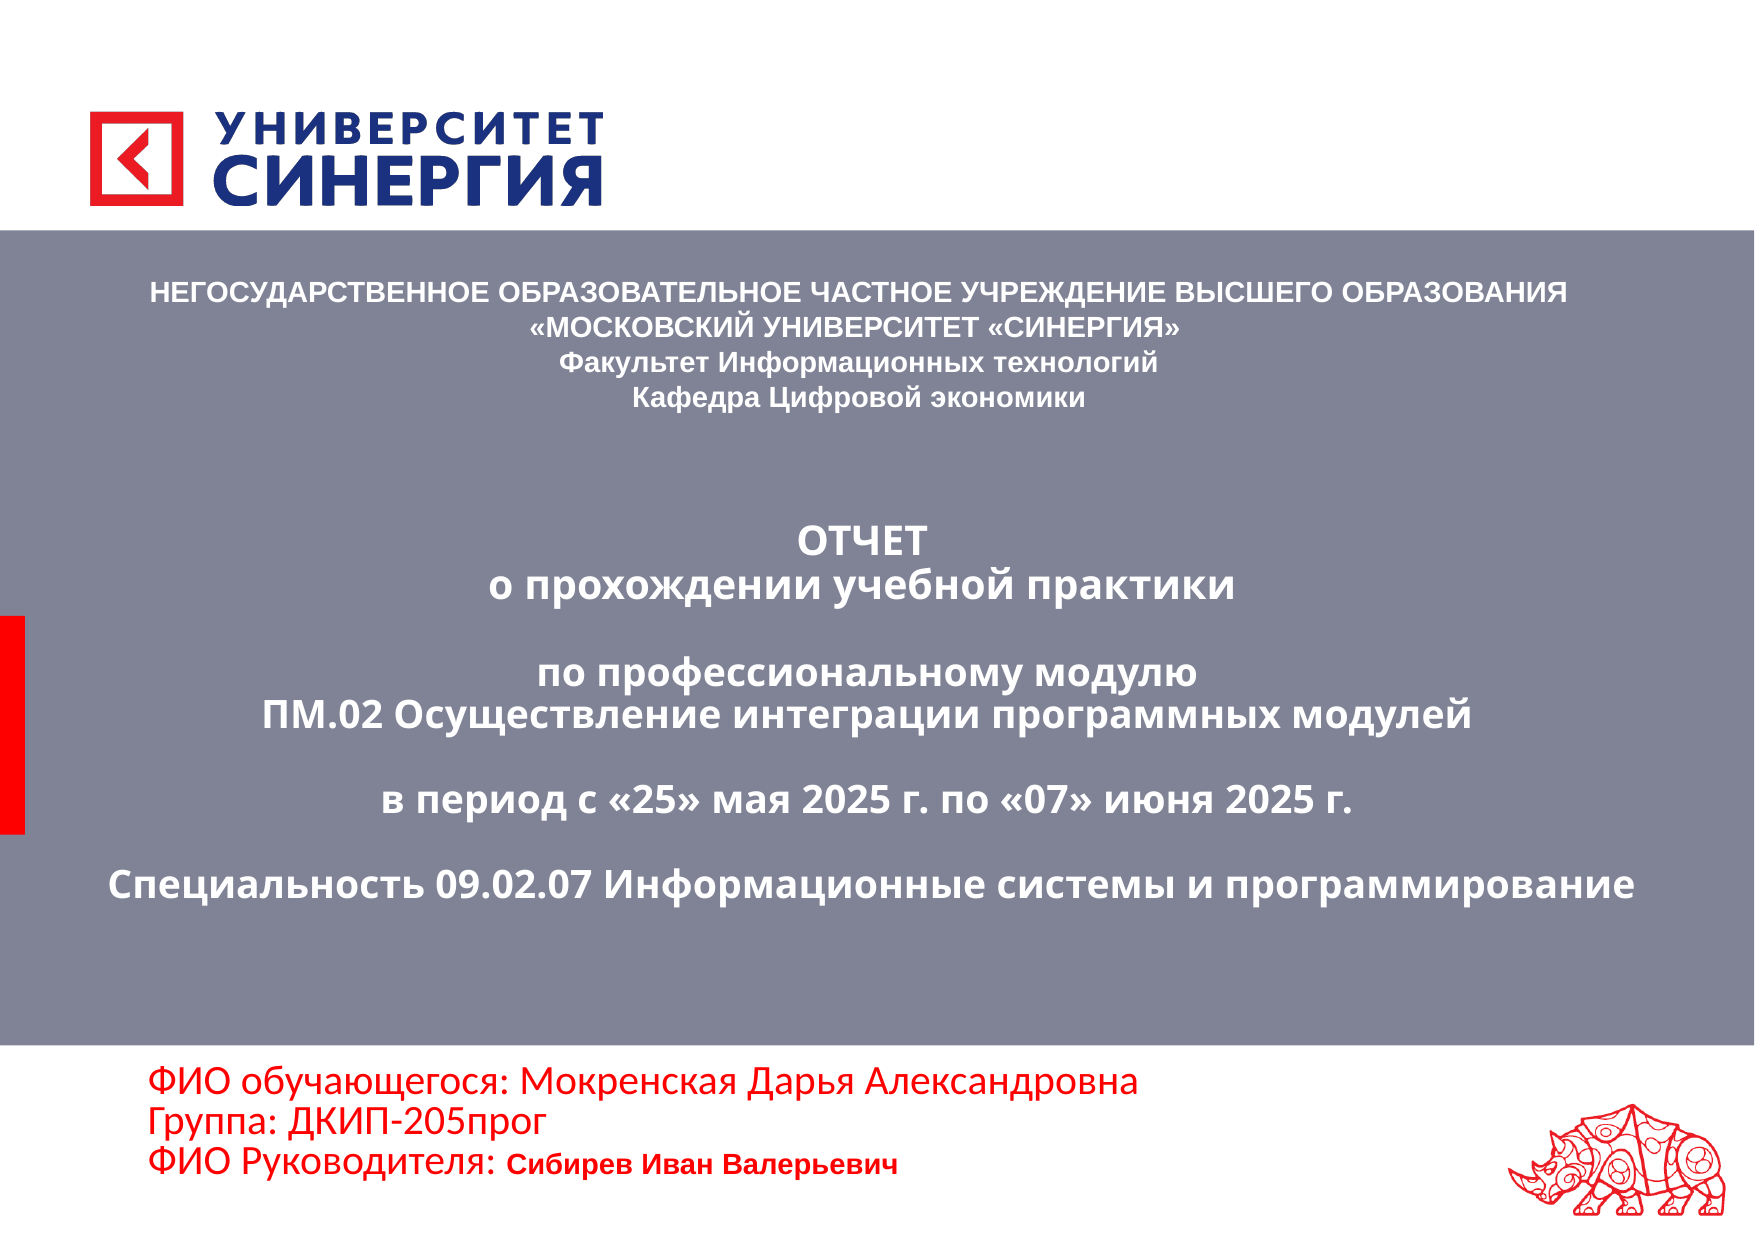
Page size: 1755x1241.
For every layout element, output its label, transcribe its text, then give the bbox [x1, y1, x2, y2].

picture [1563, 1080, 1755, 1229]
text_box НЕГОСУДАРСТВЕННОЕ ОБРАЗОВАТЕЛЬНОЕ ЧАСТНОЕ УЧРЕЖДЕНИЕ ВЫСШЕГО ОБРАЗОВАНИЯ «МОСКОВСКИЙ УНИВЕРСИТЕТ «СИНЕРГИЯ» Факультет Информационных технологий Кафедра Цифровой экономики [109, 265, 1610, 421]
text_box ФИО обучающегося: Мокренская Дарья Александровна Группа: ДКИП-205прог ФИО Руководителя: Сибирев Иван Валерьевич [132, 1030, 1563, 1241]
title ОТЧЕТ о прохождении учебной практики по профессиональному модулю ПМ.02 Осуществление интеграции программных модулей в период с «25» мая 2025 г. по «07» июня 2025 г. Специальность 09.02.07 Информационные системы и программирование [73, 466, 1662, 979]
picture [89, 111, 603, 206]
